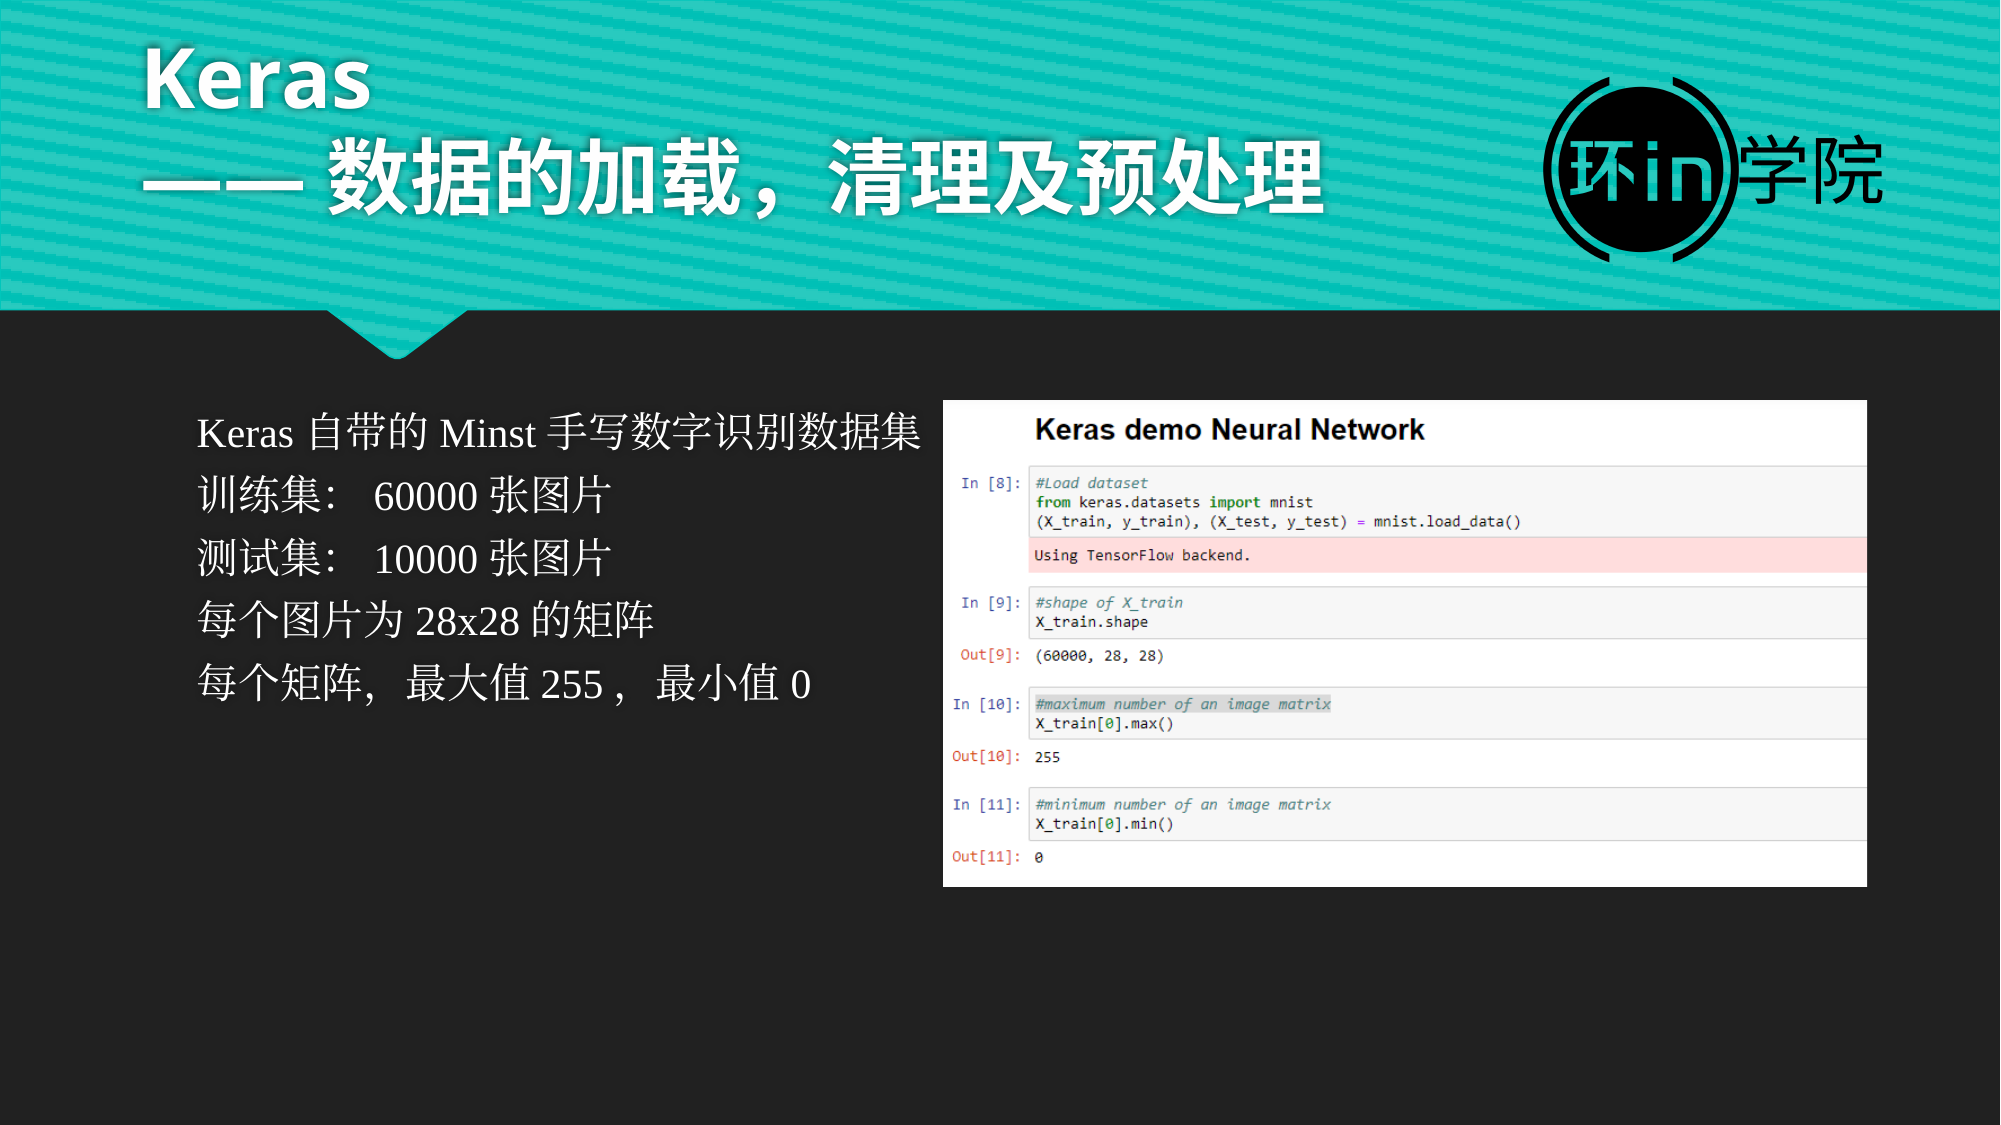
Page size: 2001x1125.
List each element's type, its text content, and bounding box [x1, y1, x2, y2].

list Keras自带的Minst手写数字识别数据集 训练集：60000张图片 测试集：10000张图片 每个图片为28x28的矩阵 每个矩阵，最大值255，最小值0 [132, 289, 962, 887]
picture [942, 399, 1868, 887]
picture [1, 0, 1999, 345]
title Keras ——数据的加载，清理及预处理 [132, 73, 1868, 233]
